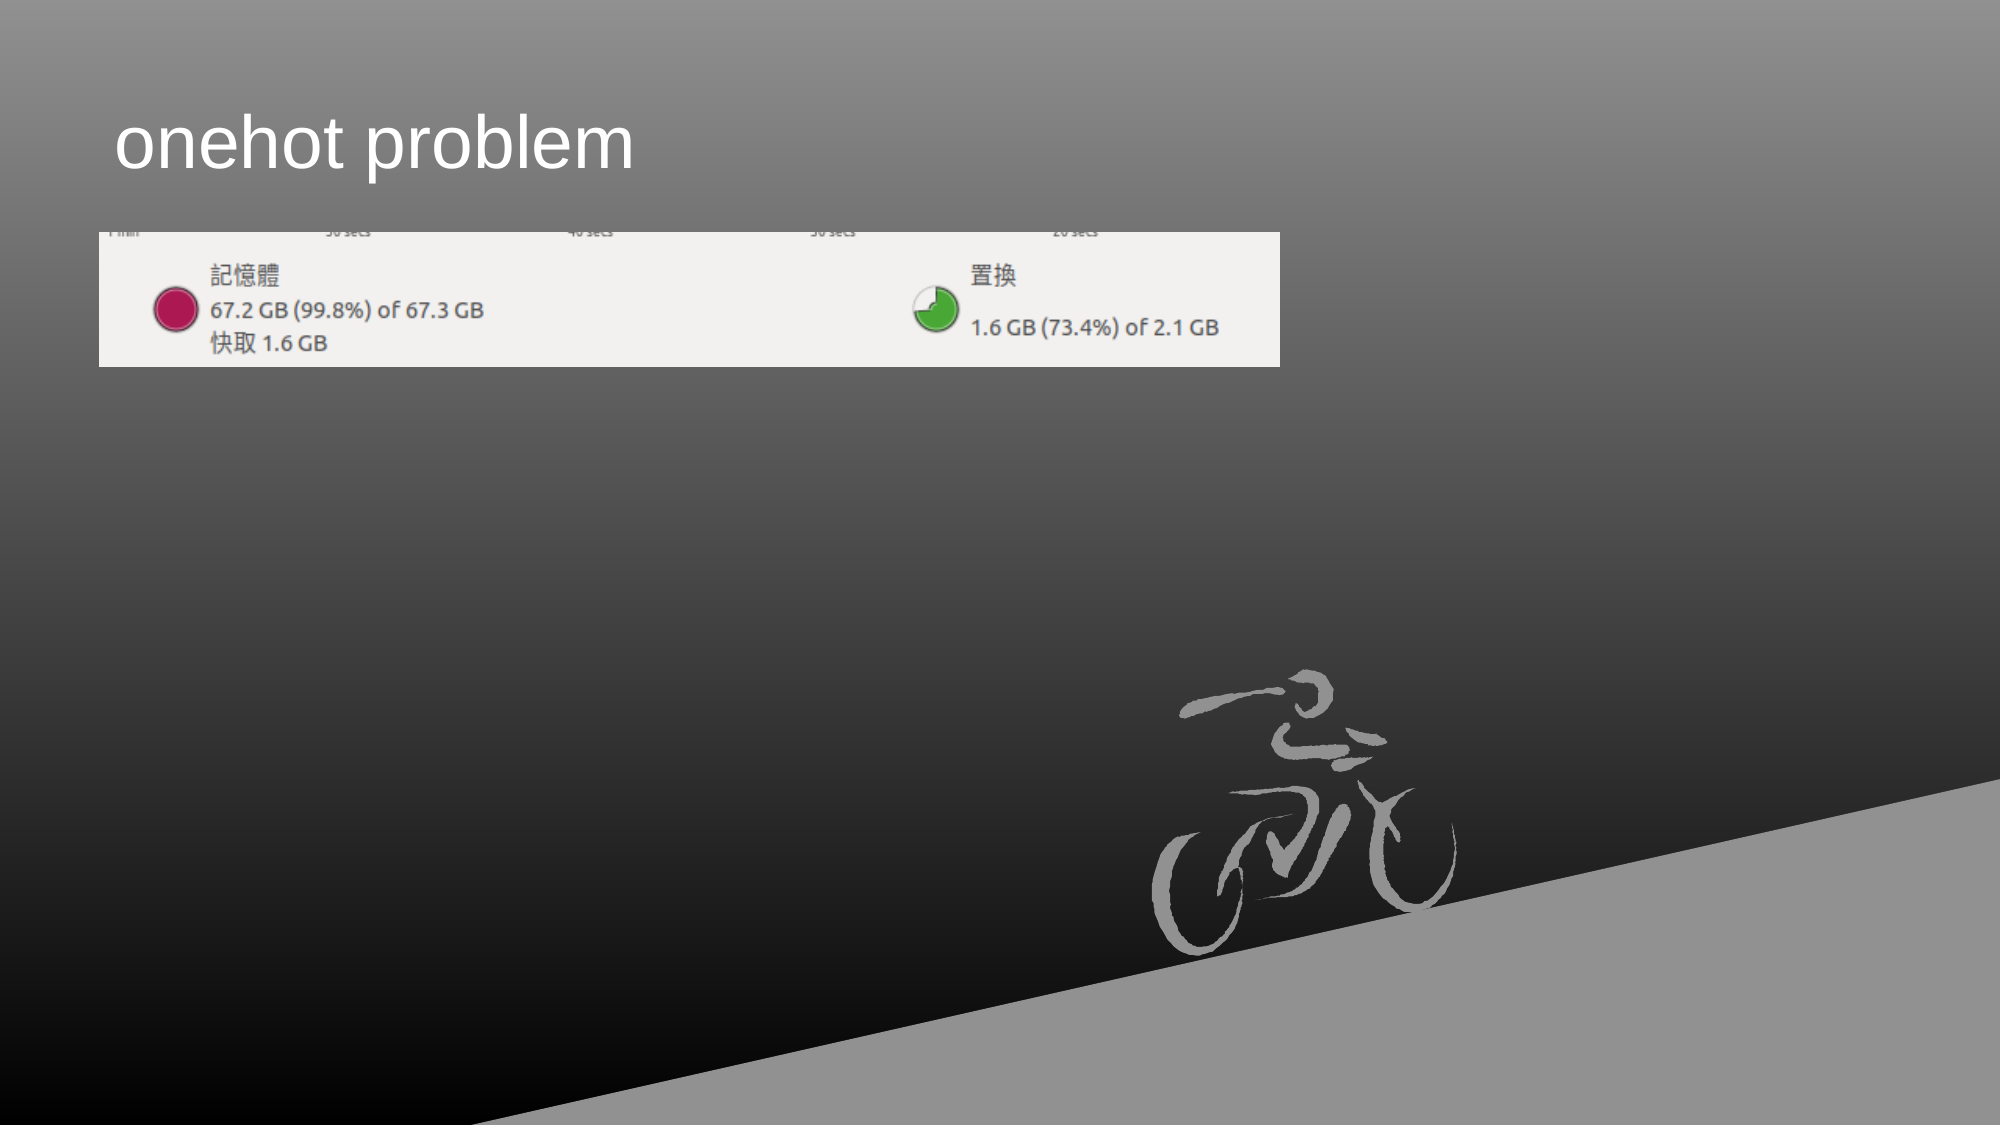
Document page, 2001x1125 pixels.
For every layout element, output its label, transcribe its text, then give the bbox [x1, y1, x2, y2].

title onehot problem [99, 44, 1901, 233]
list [99, 232, 1280, 367]
